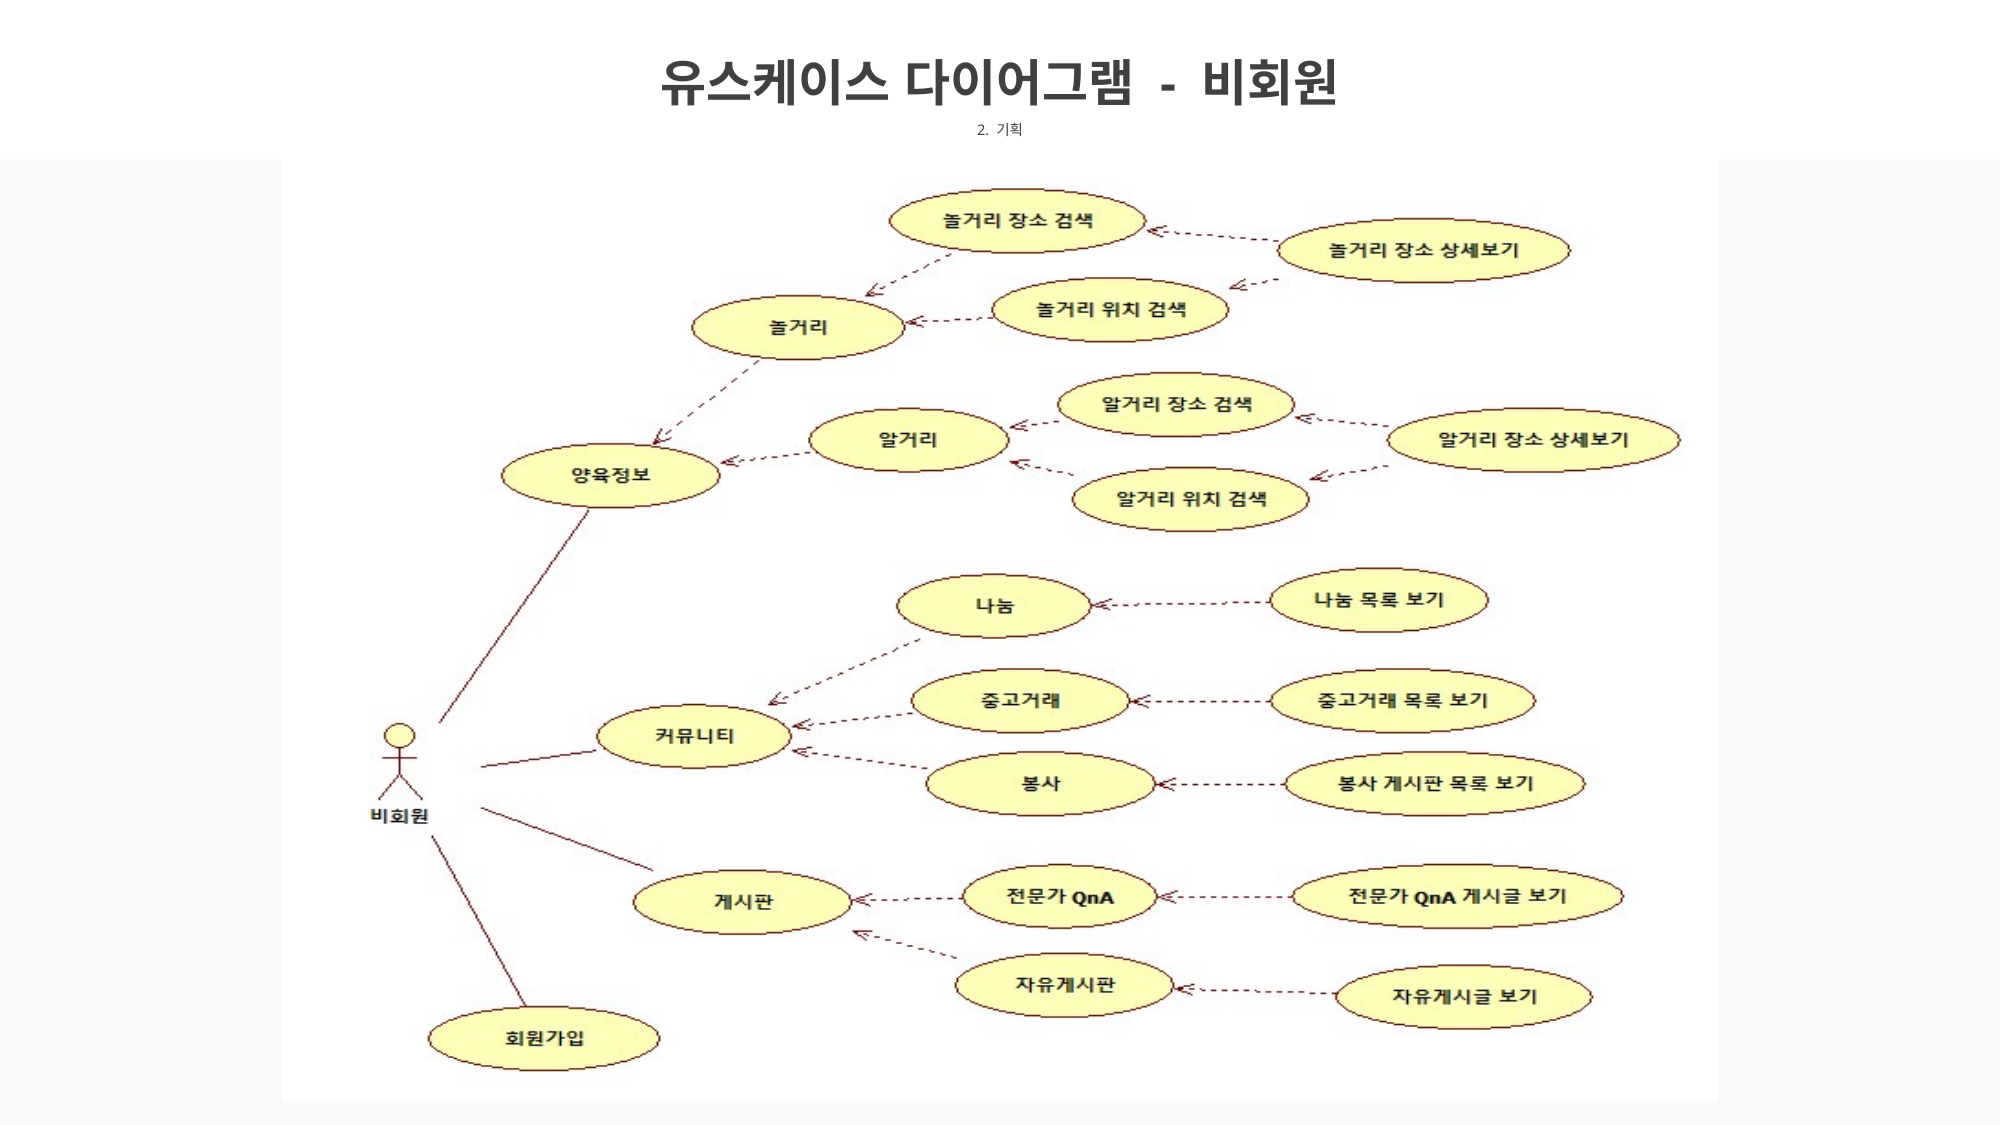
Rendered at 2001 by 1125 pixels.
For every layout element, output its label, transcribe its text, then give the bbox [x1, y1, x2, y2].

text_box 유스케이스 다이어그램 - 비회원 2. 기획 [0, 0, 2000, 160]
picture [282, 159, 1718, 1101]
